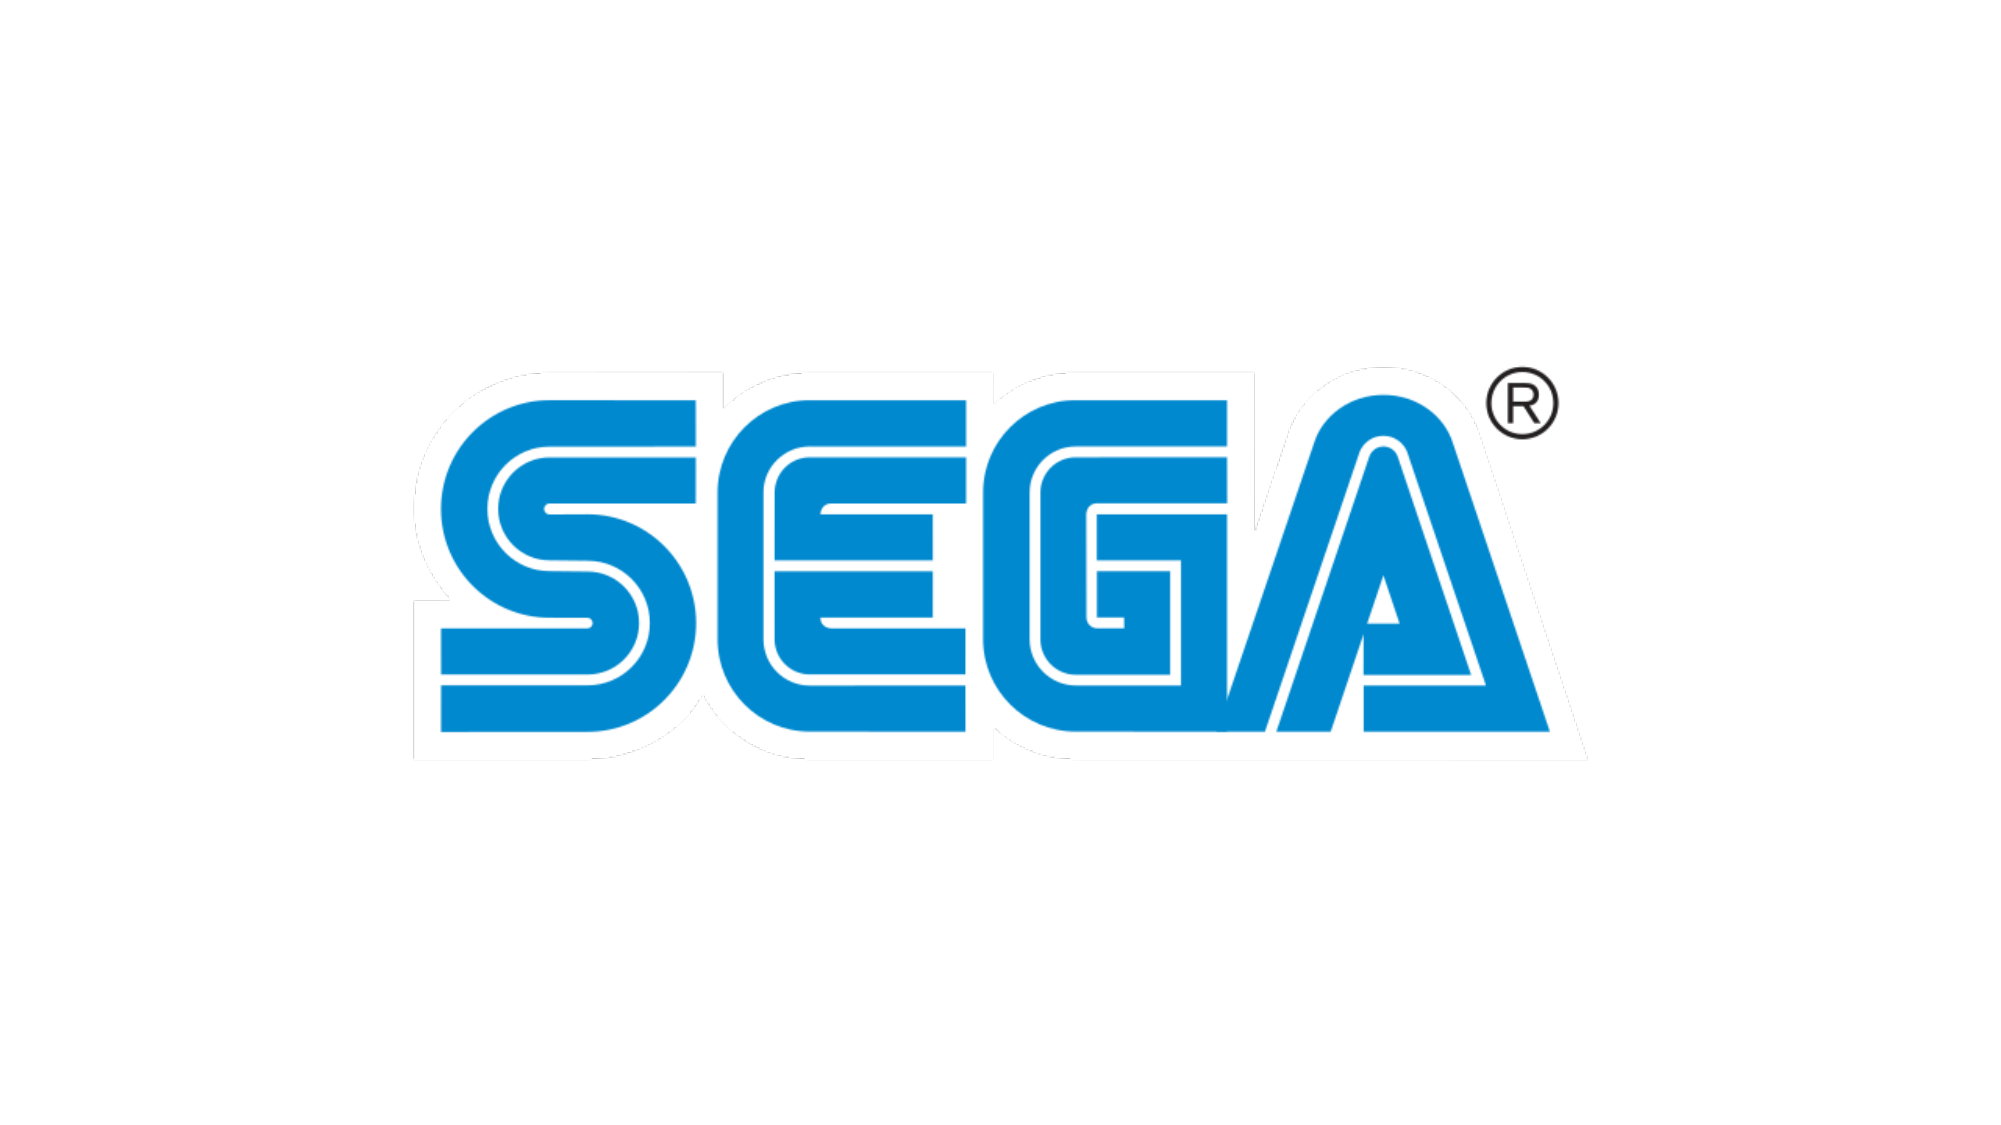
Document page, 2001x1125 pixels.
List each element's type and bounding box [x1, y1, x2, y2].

picture [374, 330, 1625, 795]
